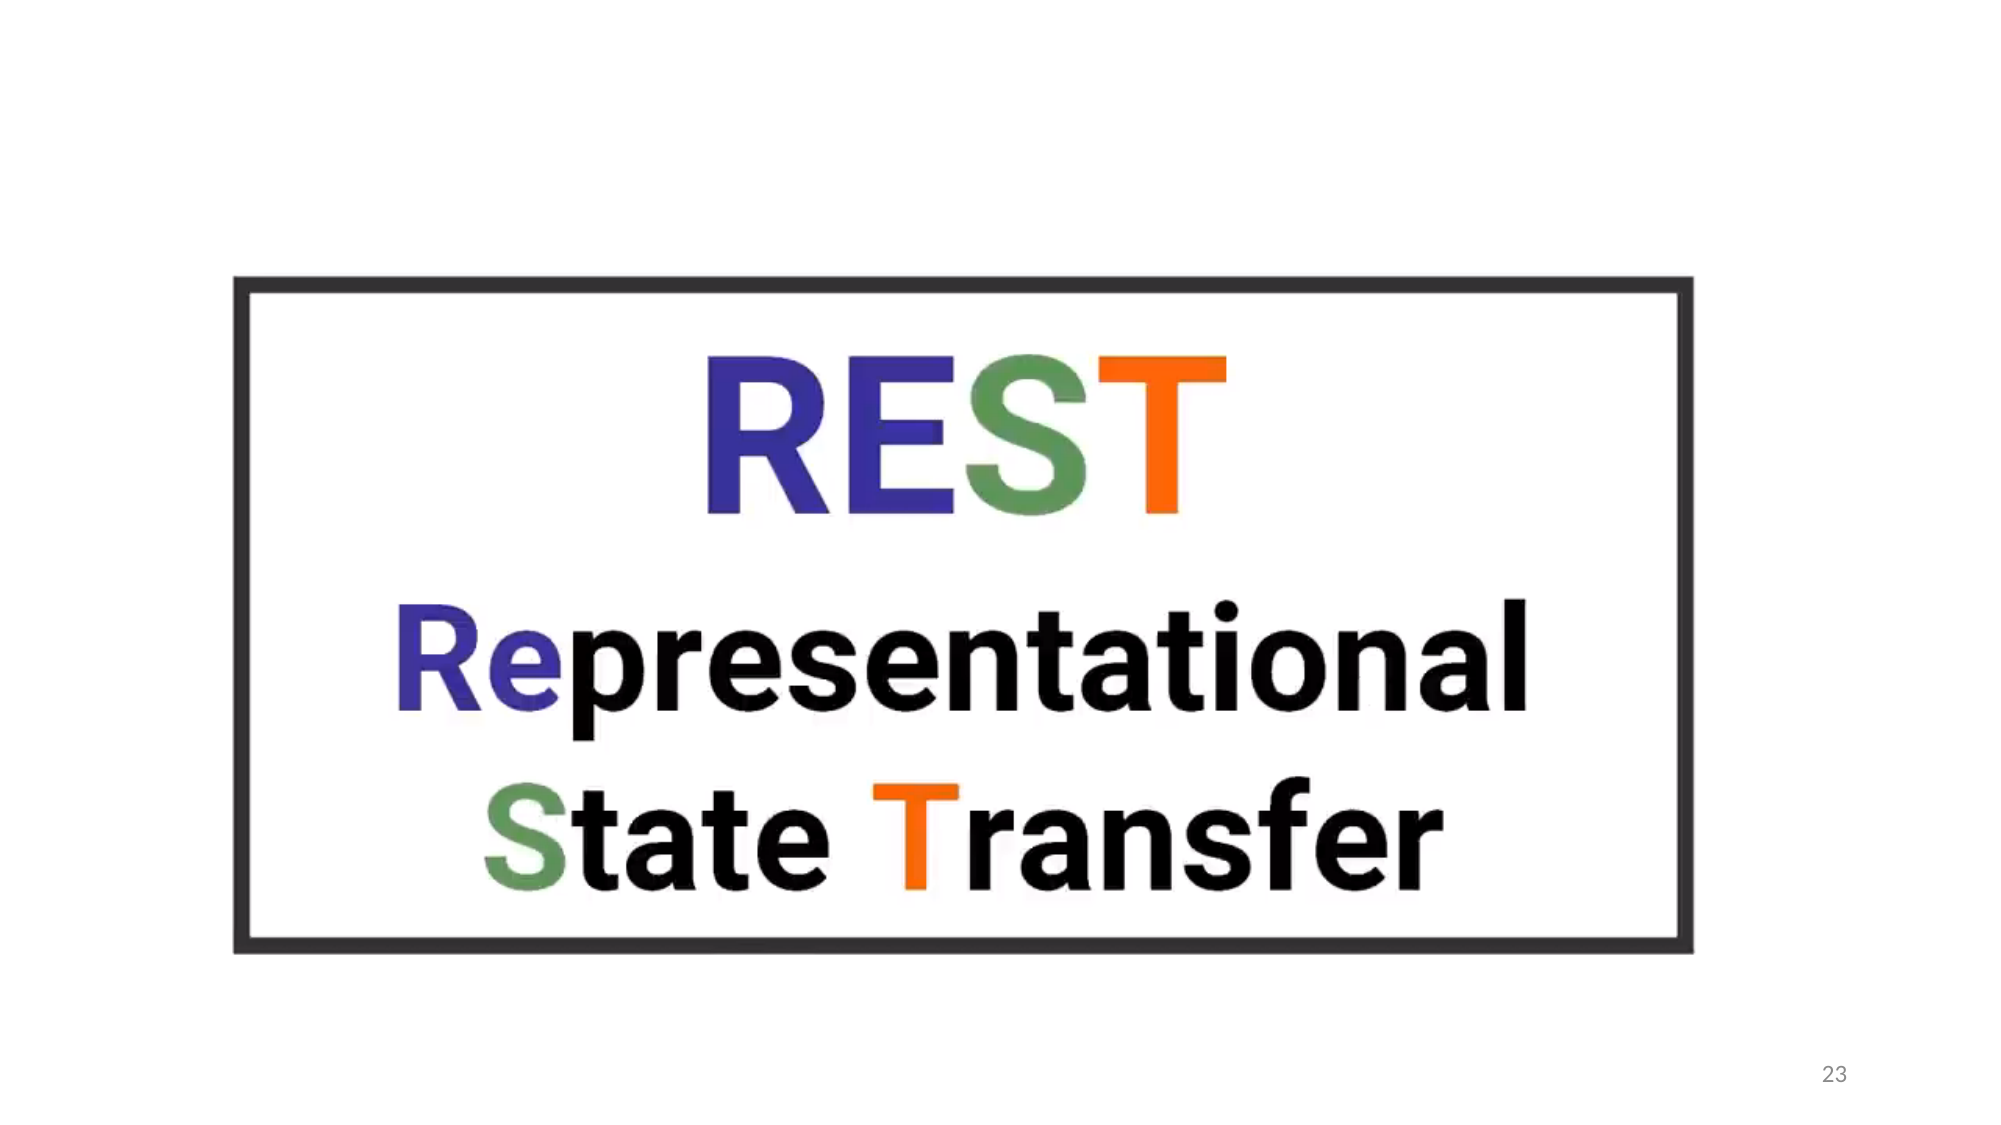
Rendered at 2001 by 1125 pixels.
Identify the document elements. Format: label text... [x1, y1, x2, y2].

picture [228, 269, 1697, 958]
slide_number 23 [1412, 1042, 1863, 1103]
